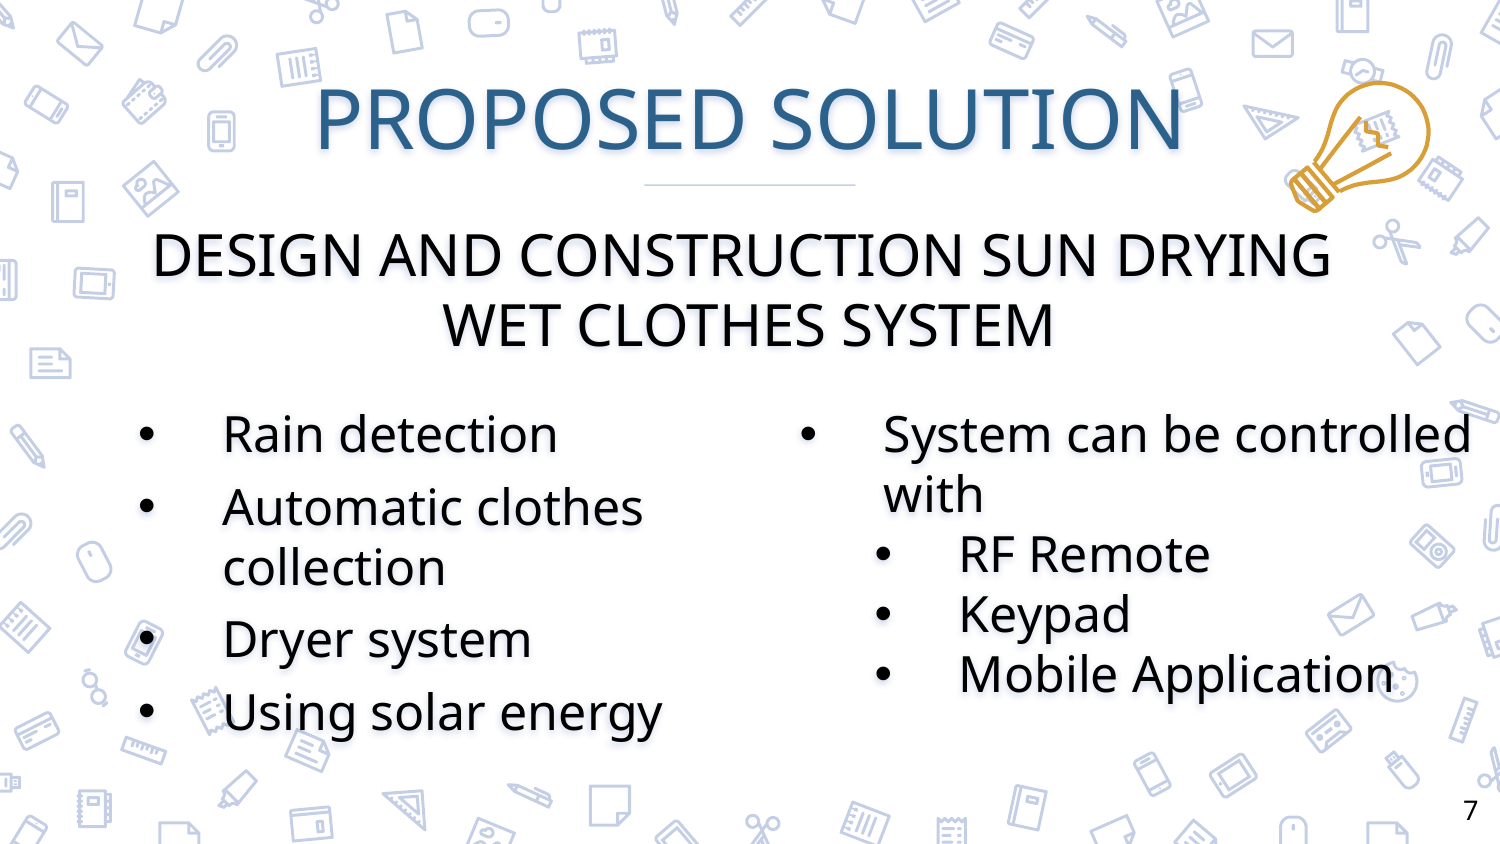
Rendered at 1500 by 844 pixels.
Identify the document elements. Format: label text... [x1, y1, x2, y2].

slide_number 7 [1403, 779, 1494, 844]
text_box Rain detection Automatic clothes collection Dryer system Using solar energy [123, 387, 784, 759]
title PROPOSED SOLUTION [182, 58, 1318, 182]
text_box System can be controlled with RF Remote Keypad Mobile Application [784, 387, 1500, 759]
text_box DESIGN AND CONSTRUCTION SUN DRYING WET CLOTHES SYSTEM [123, 195, 1377, 374]
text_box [1308, 72, 1407, 229]
